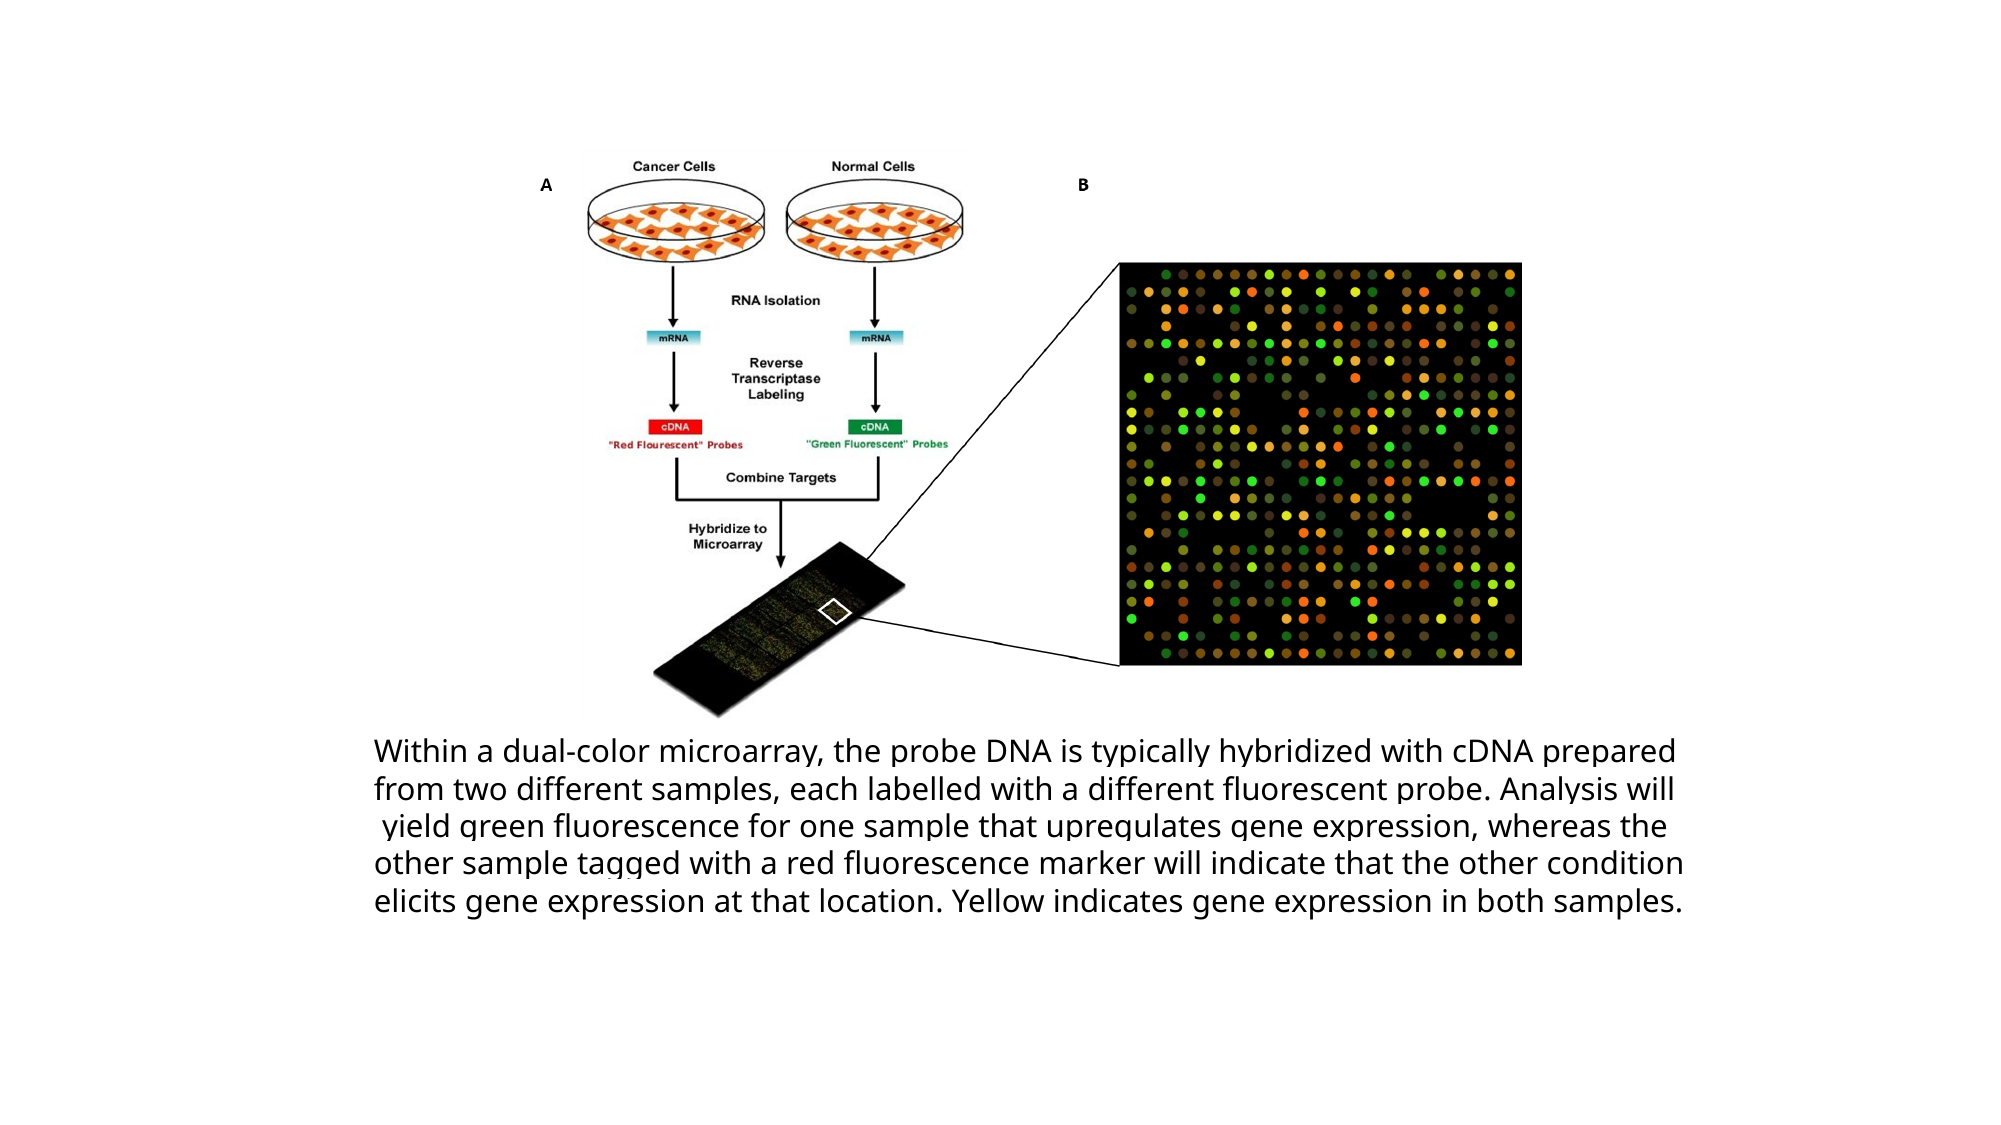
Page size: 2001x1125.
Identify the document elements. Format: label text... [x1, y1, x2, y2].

text_box Within a dual-color microarray, the probe DNA is typically hybridized with cDNA prepared from two different samples, each labelled with a different fluorescent probe. Analysis will yield green fluorescence for one sample that upregulates gene expression, whereas the other sample tagged with a red fluorescence marker will indicate that the other condition elicits gene expression at that location. Yellow indicates gene expression in both samples. [358, 723, 1710, 926]
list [527, 150, 1522, 725]
